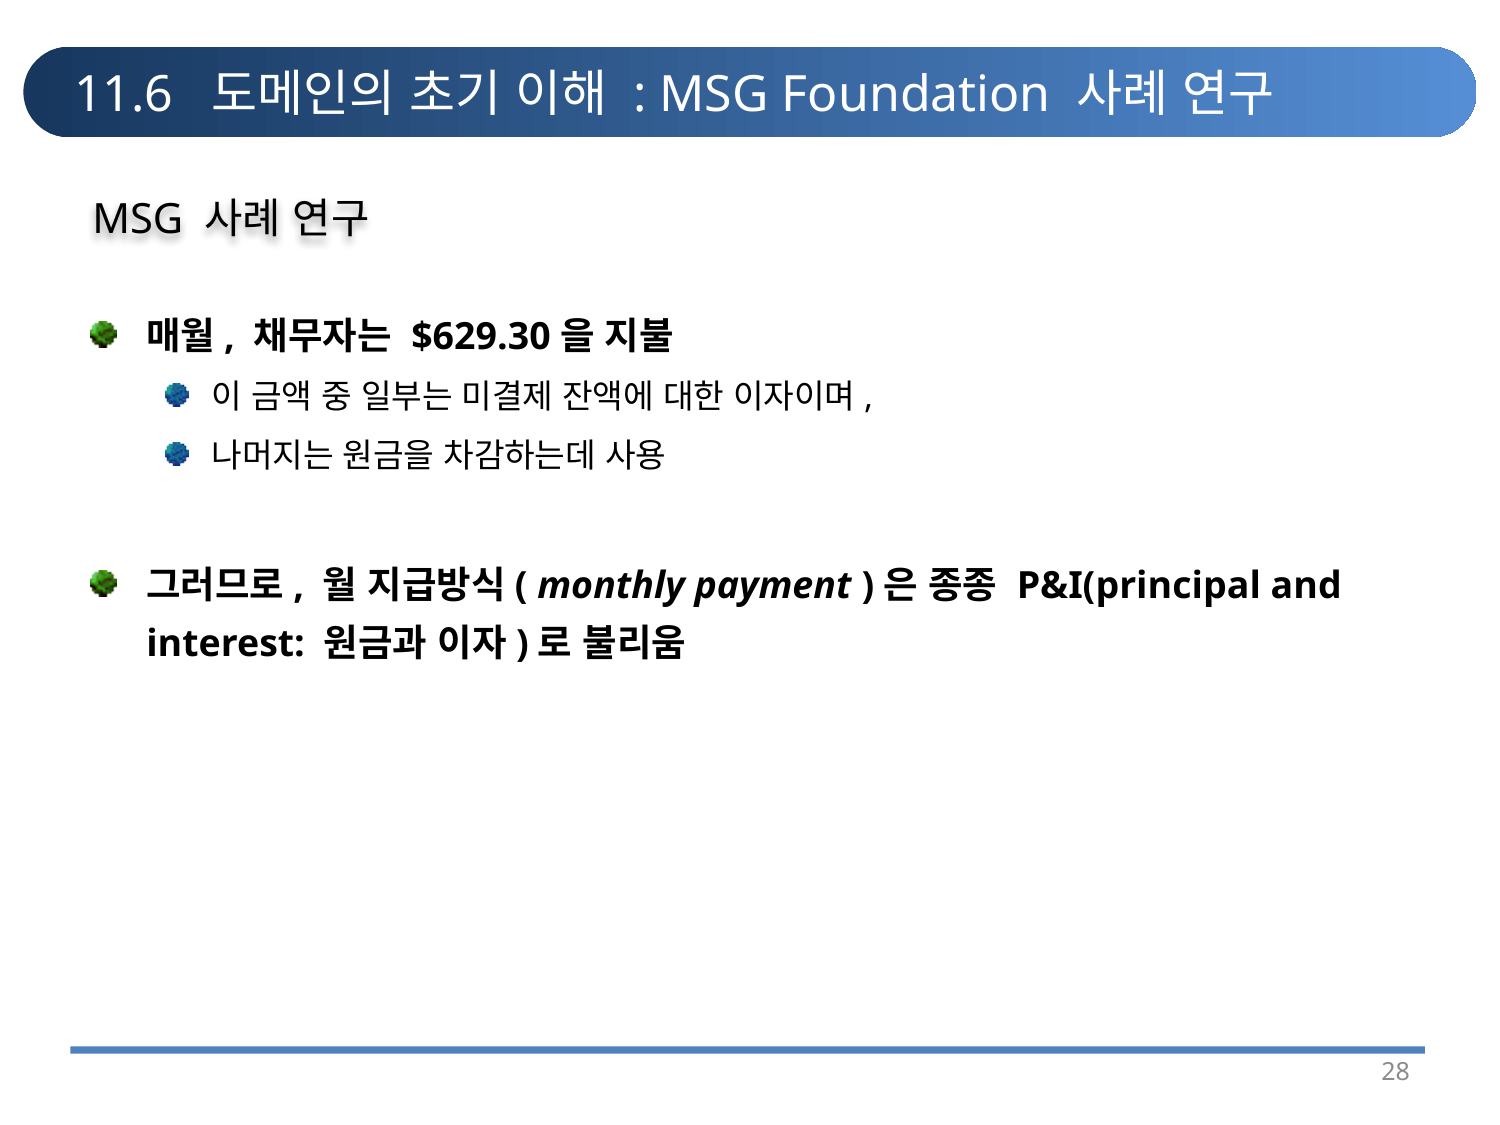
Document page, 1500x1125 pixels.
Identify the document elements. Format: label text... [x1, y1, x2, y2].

picture [90, 321, 117, 348]
picture [165, 442, 189, 466]
list 매월, 채무자는 $629.30을 지불 이 금액 중 일부는 미결제 잔액에 대한 이자이며, 나머지는 원금을 차감하는데 사용 그러므로, 월 지급방식( monthly payment )은 종종 P&I(principal and interest: 원금과 이자)로 불리움 [74, 290, 1471, 1006]
slide_number 28 [1074, 1042, 1425, 1103]
picture [165, 383, 189, 407]
list MSG 사례 연구 [60, 180, 402, 255]
title 11.6 도메인의 초기 이해 : MSG Foundation 사례 연구 [59, 56, 1410, 126]
picture [90, 570, 117, 597]
